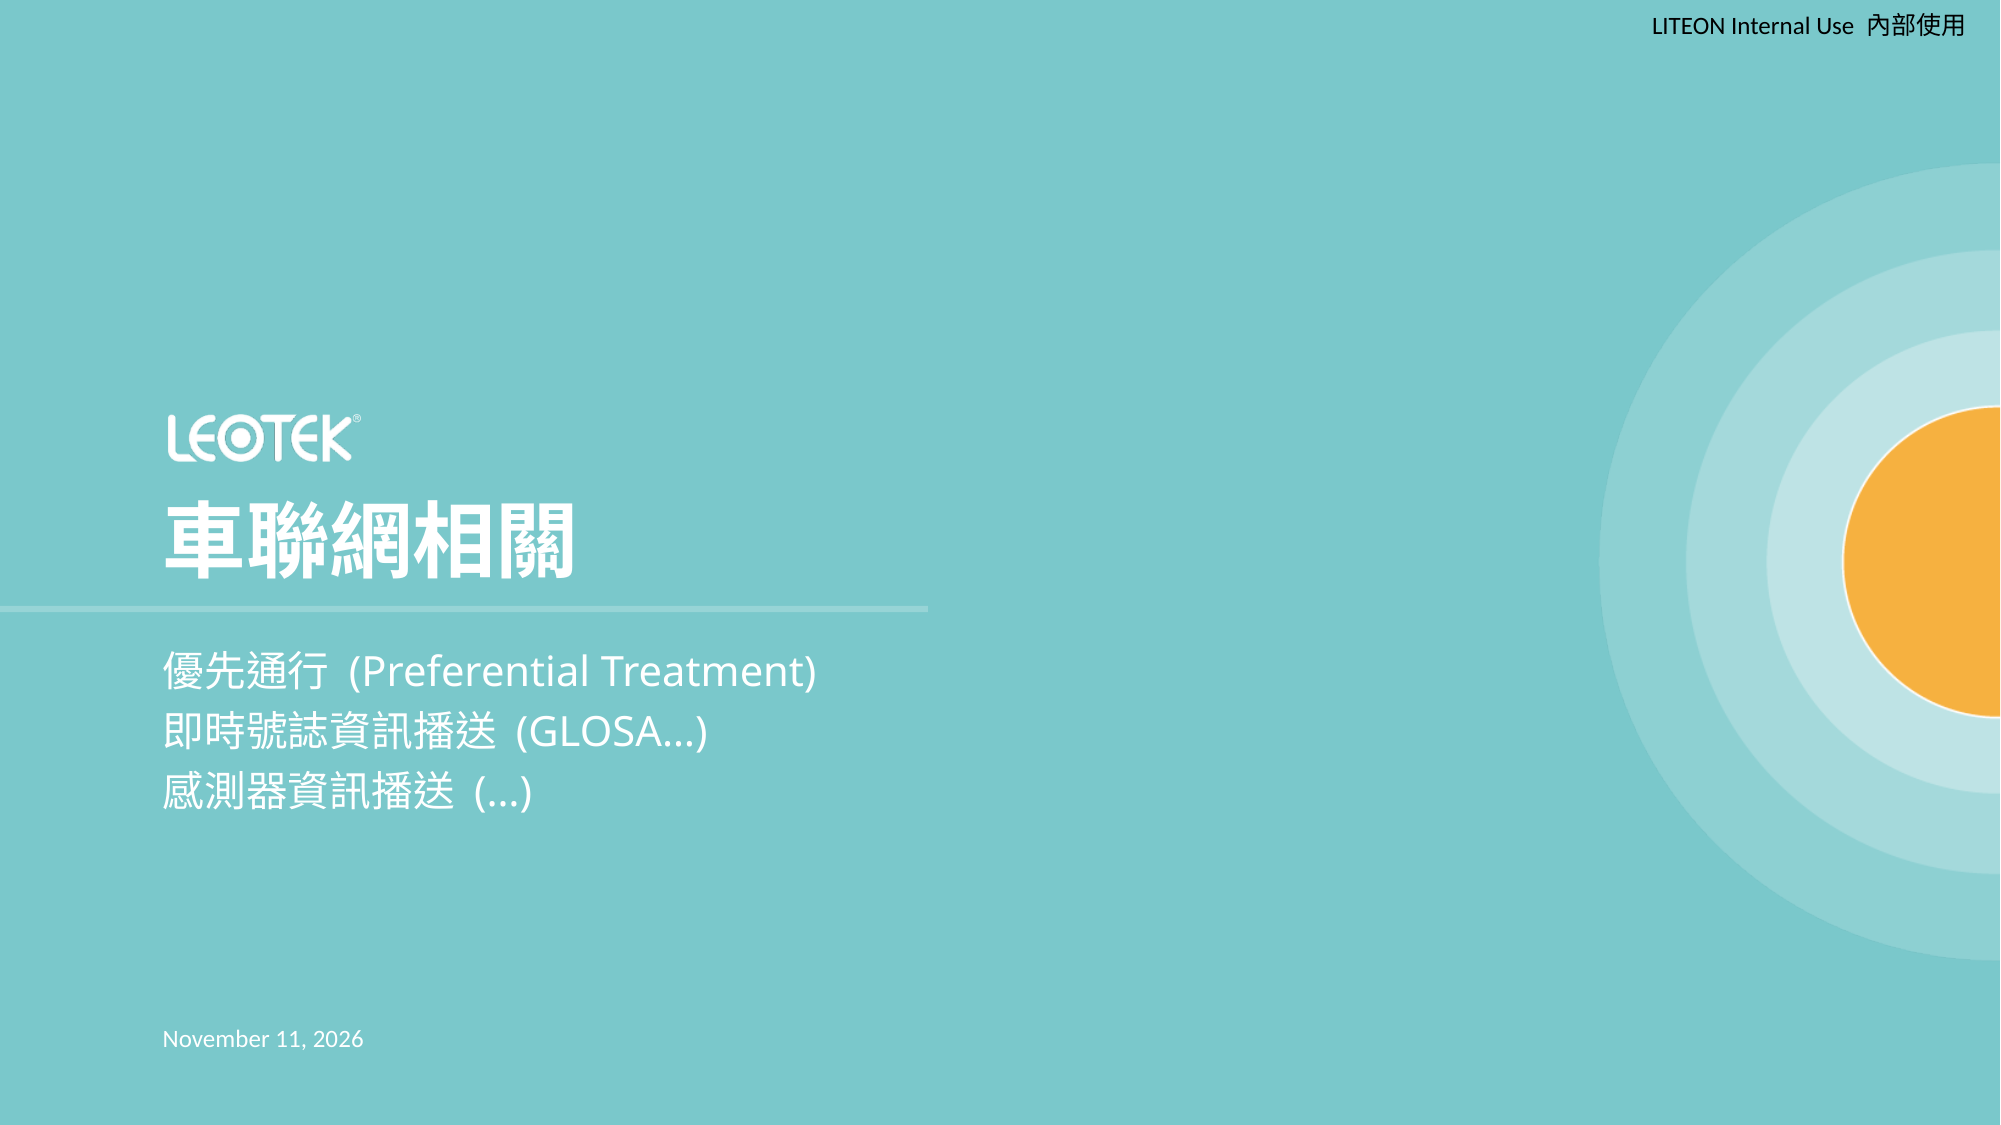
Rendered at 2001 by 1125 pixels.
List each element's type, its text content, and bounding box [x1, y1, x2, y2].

picture [1576, 131, 2001, 994]
title 優先通行 (Preferential Treatment) 即時號誌資訊播送 (GLOSA…) 感測器資訊播送 (…) [147, 627, 928, 950]
list 車聯網相關 [147, 311, 922, 598]
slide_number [147, 1008, 598, 1068]
